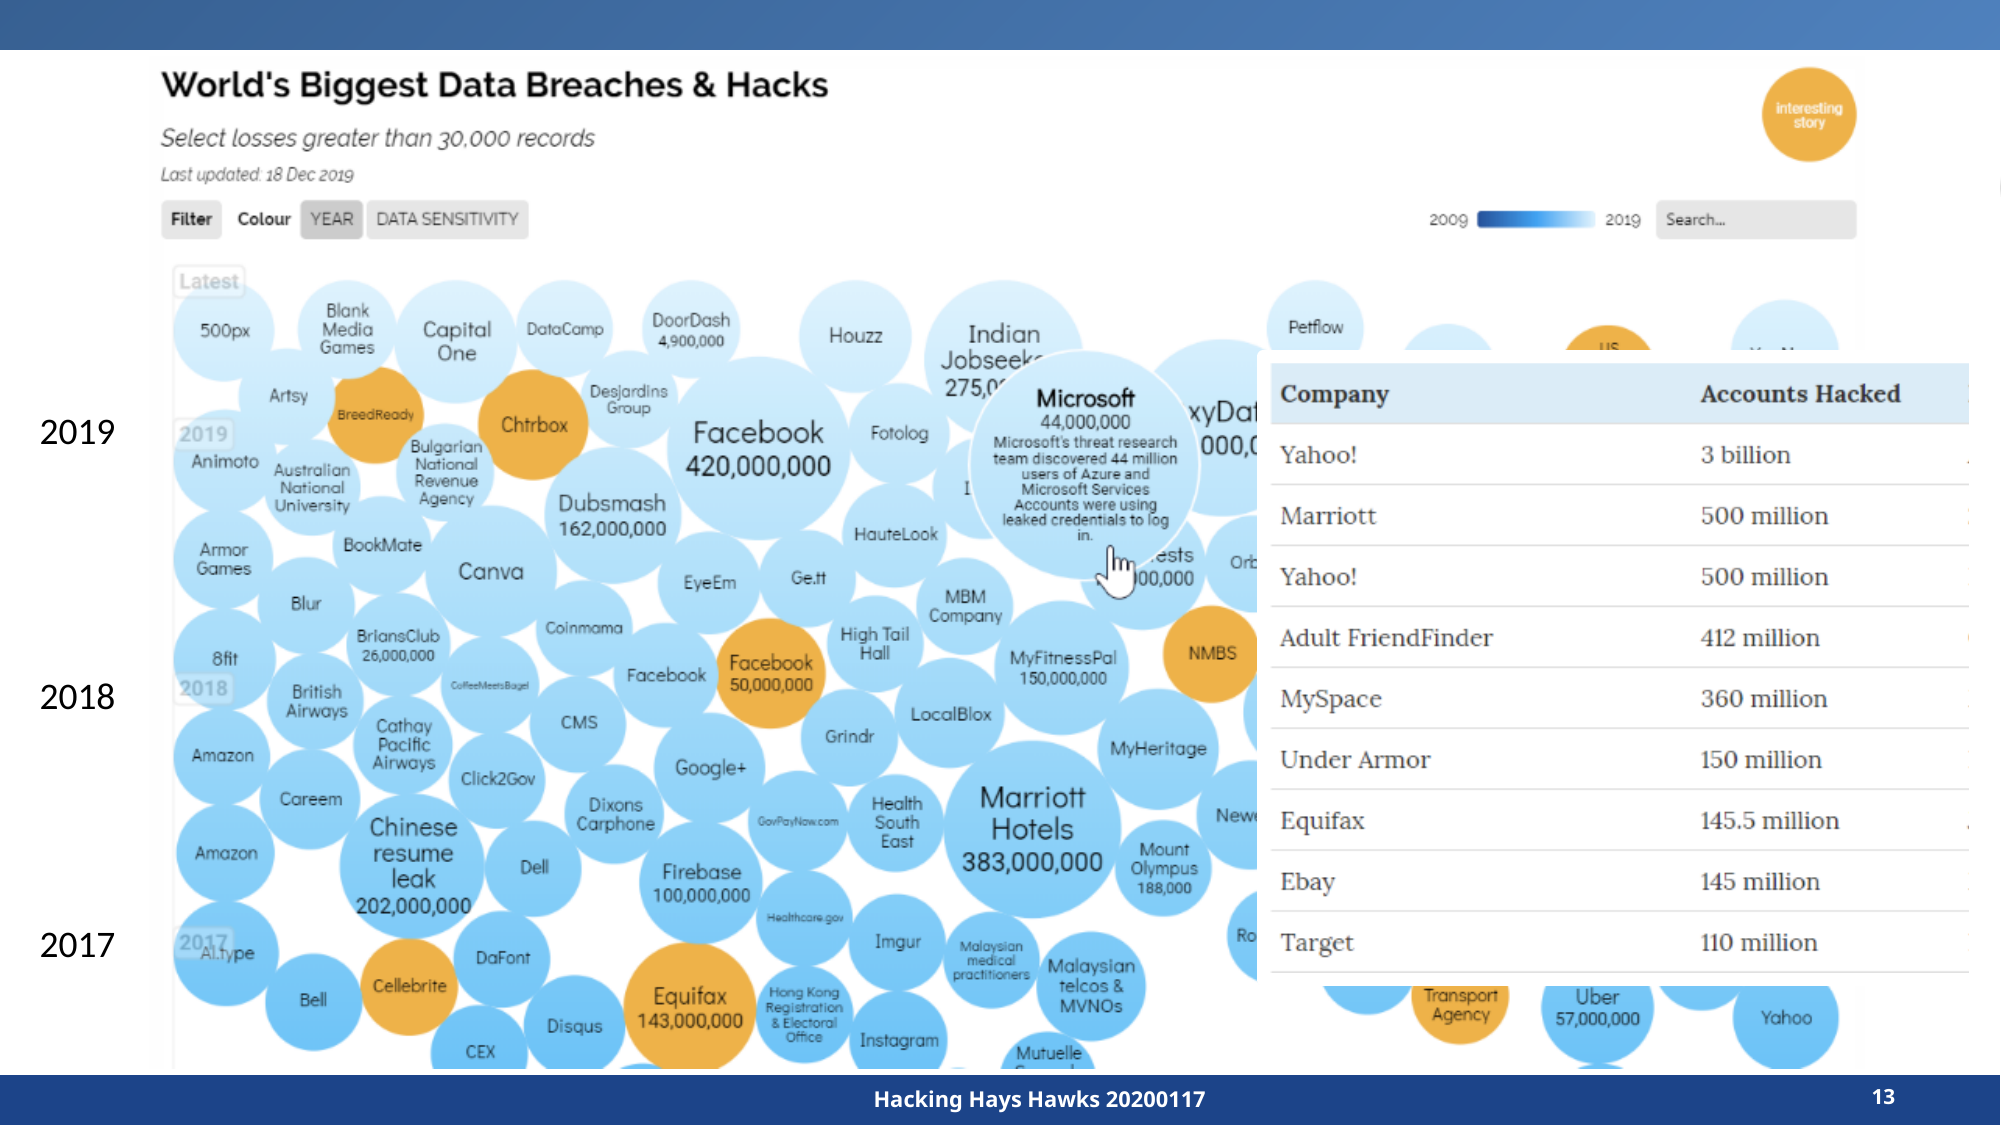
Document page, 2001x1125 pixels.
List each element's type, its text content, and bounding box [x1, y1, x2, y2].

text_box 2018 [24, 664, 143, 725]
text_box 2017 [24, 912, 143, 973]
picture [148, 56, 1970, 1069]
text_box 2019 [24, 399, 143, 460]
slide_number 13 [1800, 1076, 1967, 1120]
